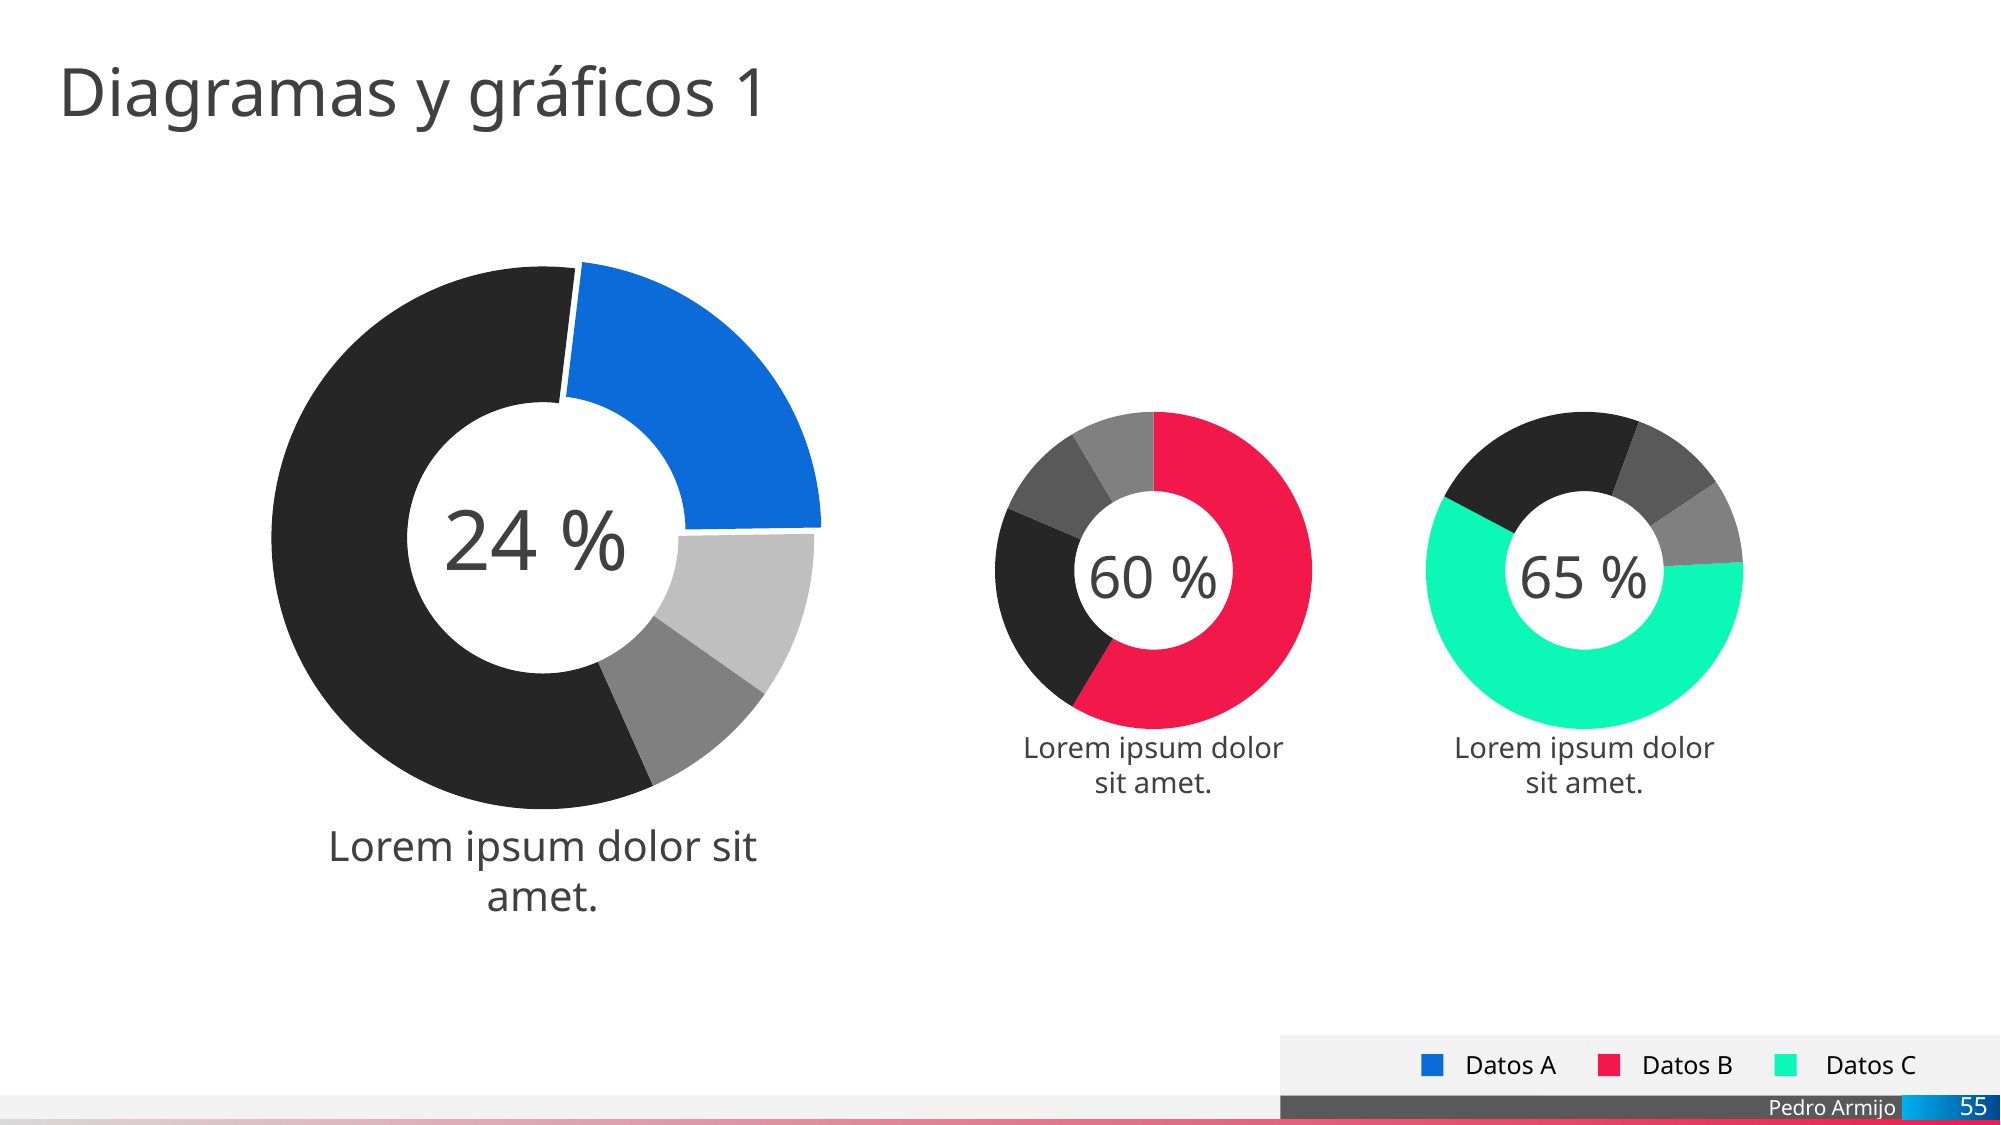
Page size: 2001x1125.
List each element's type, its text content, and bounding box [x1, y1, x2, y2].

text_box Lorem ipsum dolor sit amet. [1453, 748, 1716, 800]
chart [988, 393, 1319, 748]
chart [1419, 393, 1750, 748]
title Diagramas y gráficos 1 [59, 59, 1942, 148]
text_box Lorem ipsum dolor sit amet. [1022, 748, 1285, 800]
chart [250, 223, 836, 853]
text_box [1279, 1034, 2000, 1096]
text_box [1421, 1049, 1937, 1081]
slide_number 55 [1901, 1095, 2000, 1120]
text_box Lorem ipsum dolor sit amet. [310, 853, 776, 920]
